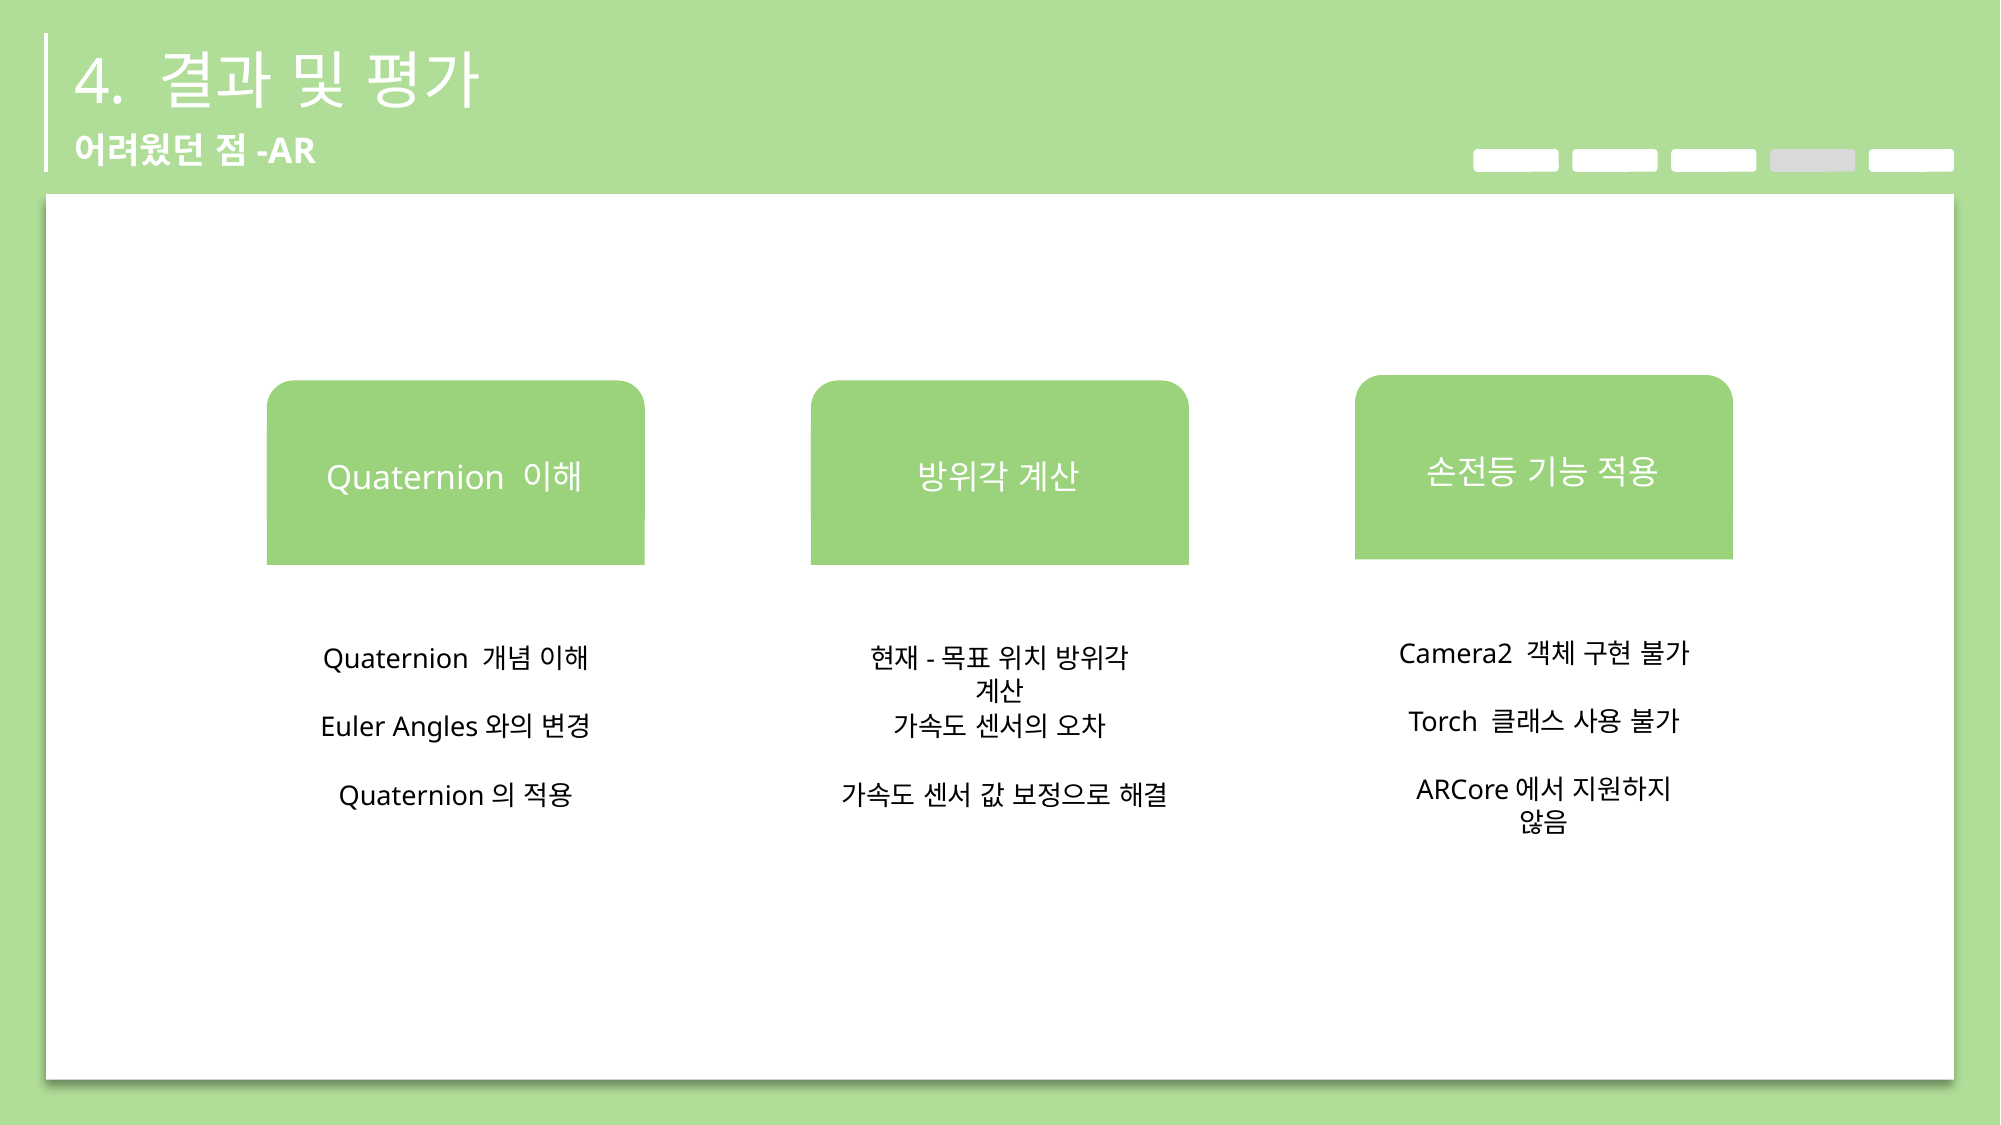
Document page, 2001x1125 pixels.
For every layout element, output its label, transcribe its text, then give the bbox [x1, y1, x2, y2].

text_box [1473, 149, 1955, 172]
text_box [45, 193, 1955, 1081]
text_box 4. 결과 및 평가 [59, 33, 1954, 120]
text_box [266, 375, 1734, 899]
text_box 어려웠던 점-AR [59, 120, 2000, 178]
